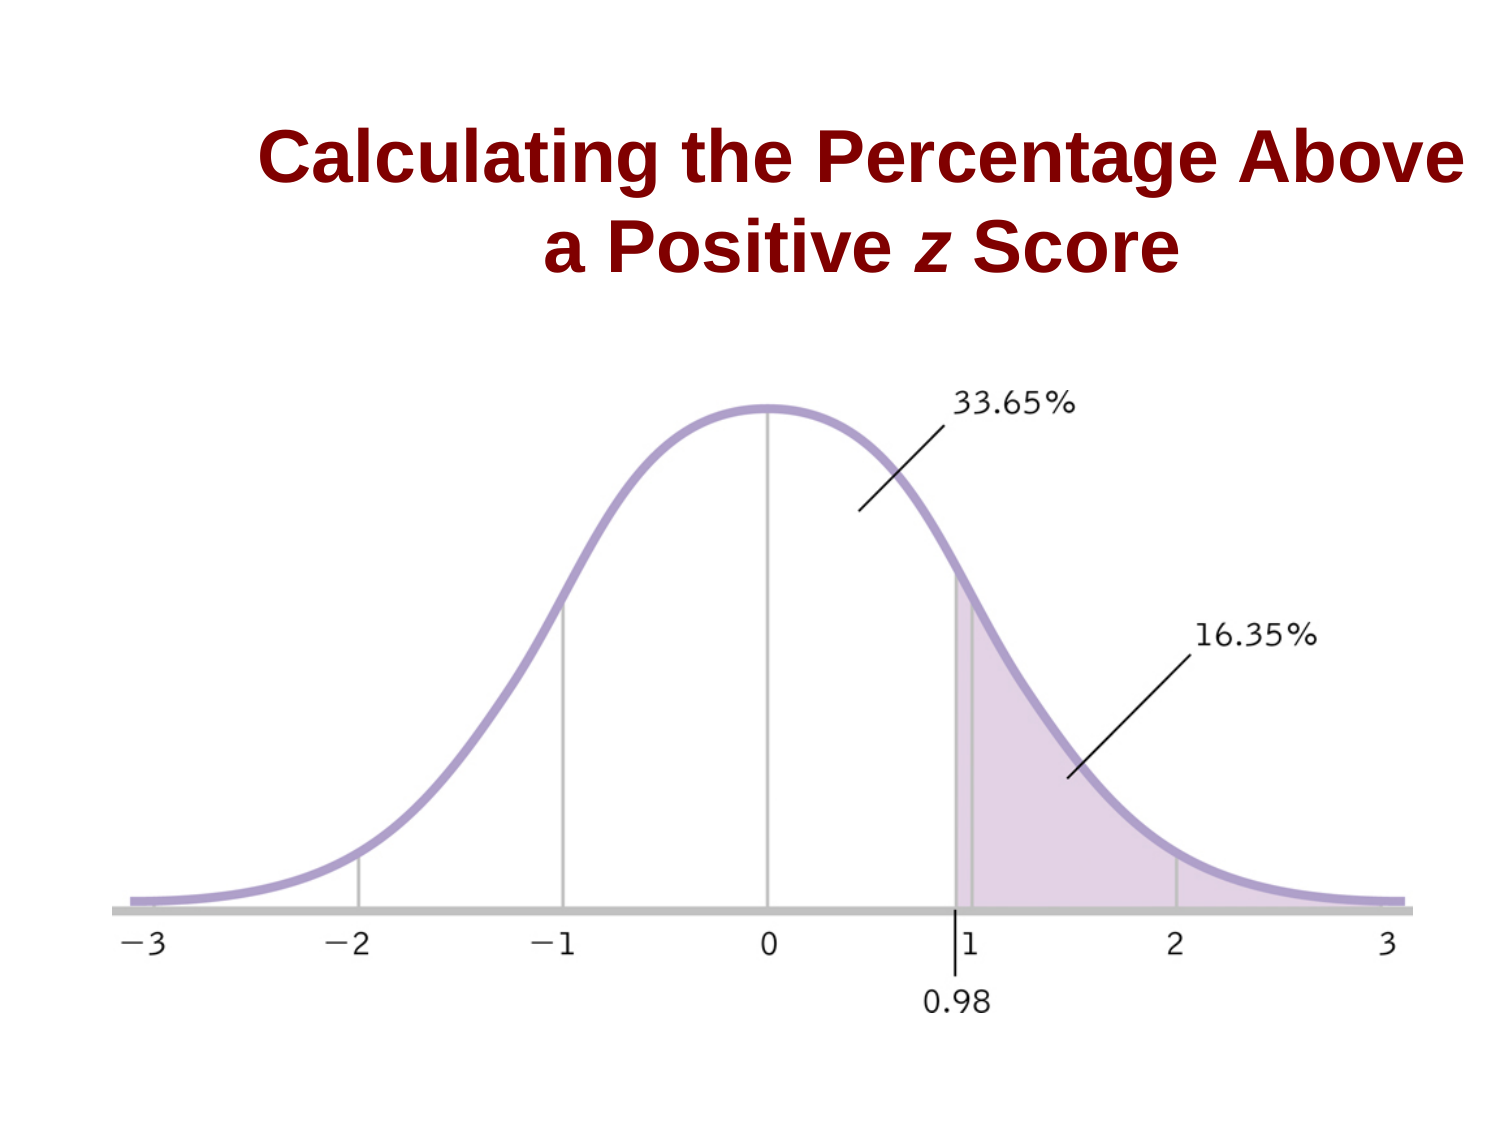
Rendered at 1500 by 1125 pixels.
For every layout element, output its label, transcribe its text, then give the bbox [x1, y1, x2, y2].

text_box Calculating the Percentage Above a Positive z Score [237, 99, 1488, 295]
picture [112, 390, 1413, 1013]
